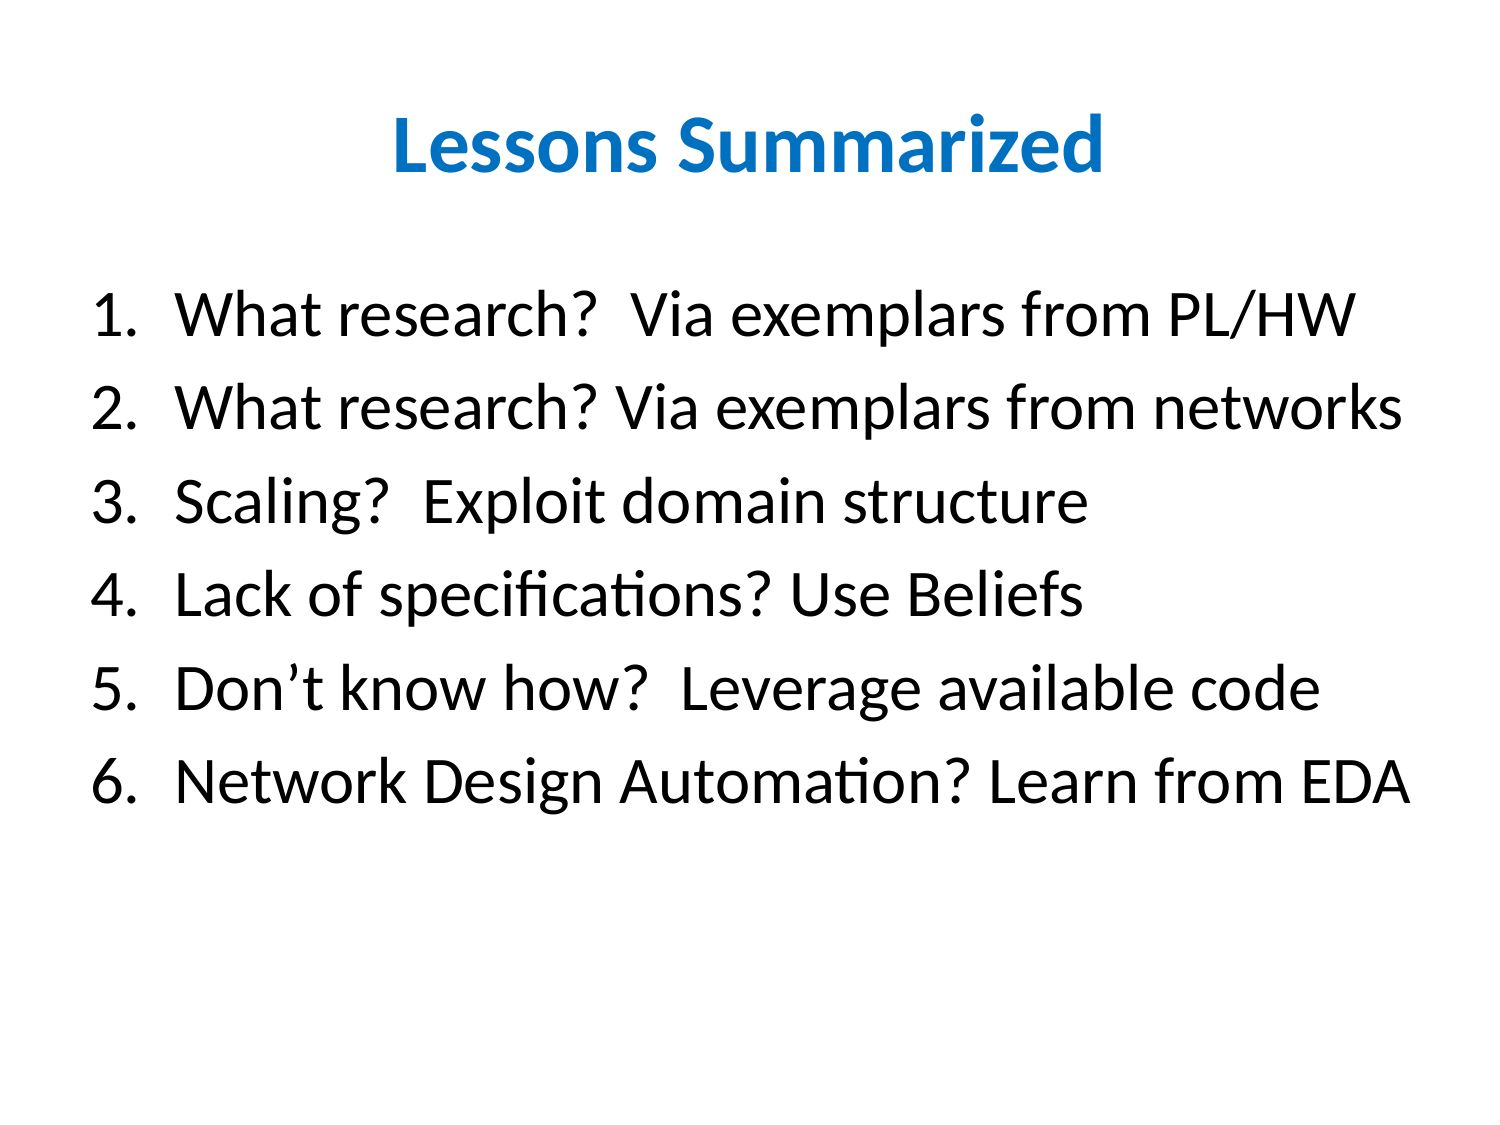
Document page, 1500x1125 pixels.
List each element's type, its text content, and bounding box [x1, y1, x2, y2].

list What research? Via exemplars from PL/HW What research? Via exemplars from networks Scaling? Exploit domain structure Lack of specifications? Use Beliefs Don’t know how? Leverage available code Network Design Automation? Learn from EDA [74, 262, 1455, 981]
title Lessons Summarized [74, 44, 1426, 233]
